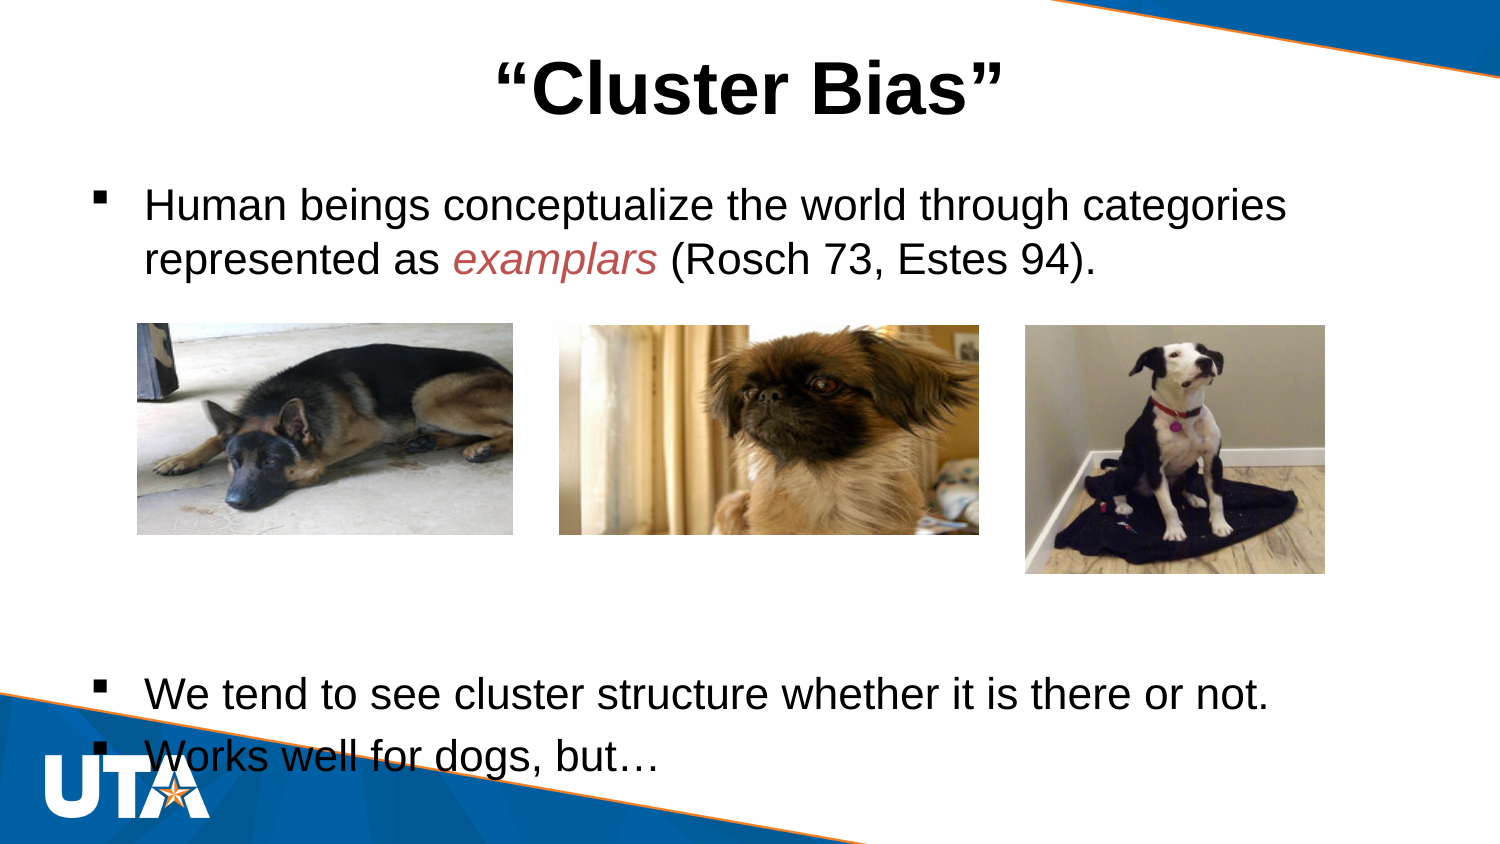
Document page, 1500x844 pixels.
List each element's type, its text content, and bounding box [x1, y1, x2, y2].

title “Cluster Bias” [75, 21, 1425, 147]
picture [0, 0, 1500, 844]
list Human beings conceptualize the world through categories represented as examplars (Rosch 73, Estes 94). We tend to see cluster structure whether it is there or not. Works well for dogs, but… [75, 168, 1425, 797]
